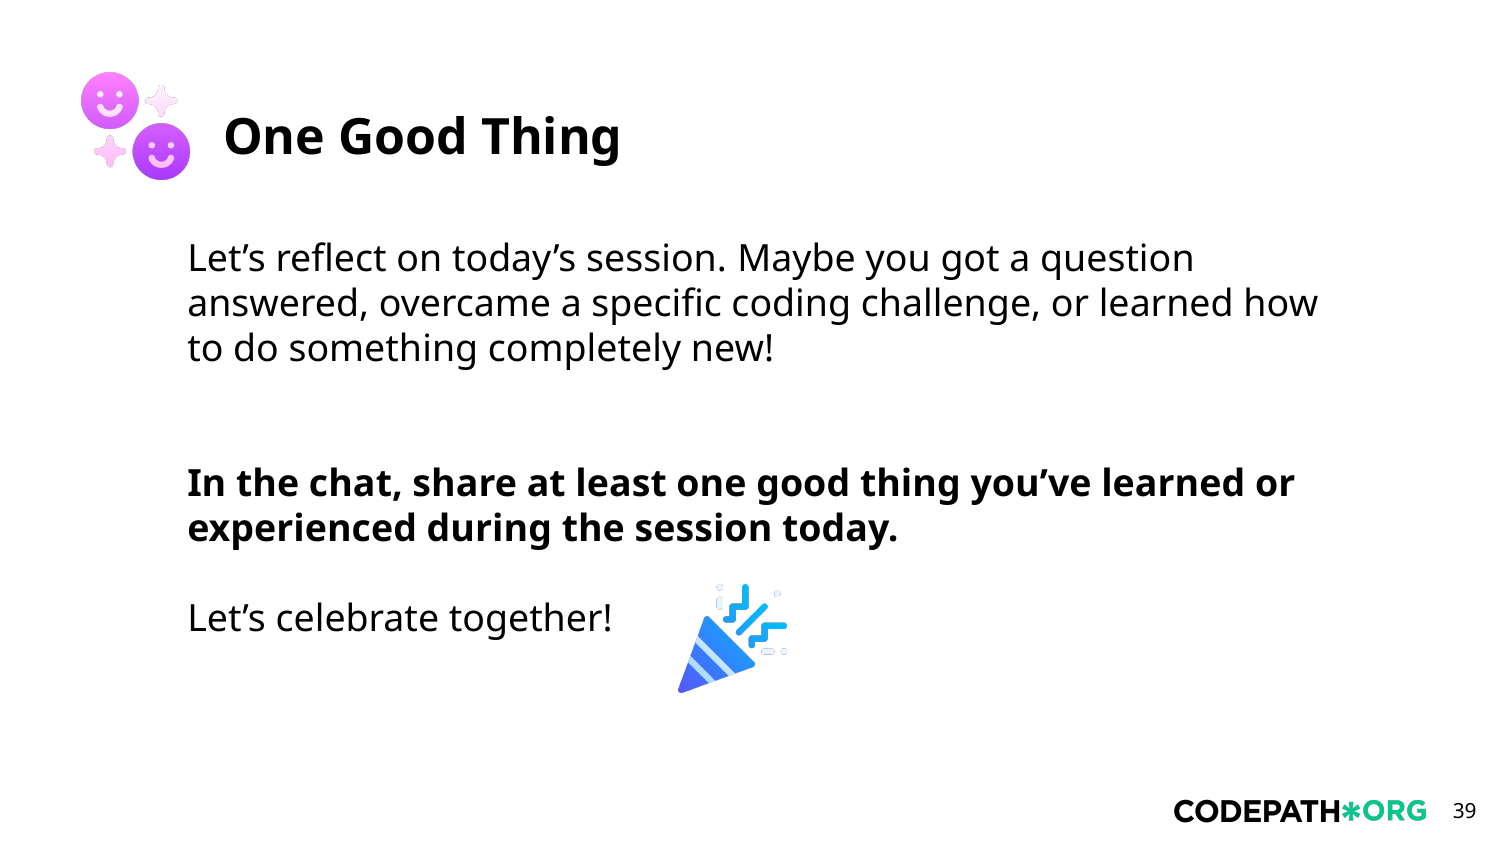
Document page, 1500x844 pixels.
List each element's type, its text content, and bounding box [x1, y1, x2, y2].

picture [1173, 799, 1401, 823]
picture [81, 72, 190, 180]
picture [678, 584, 787, 693]
slide_number ‹#› [1401, 786, 1492, 837]
